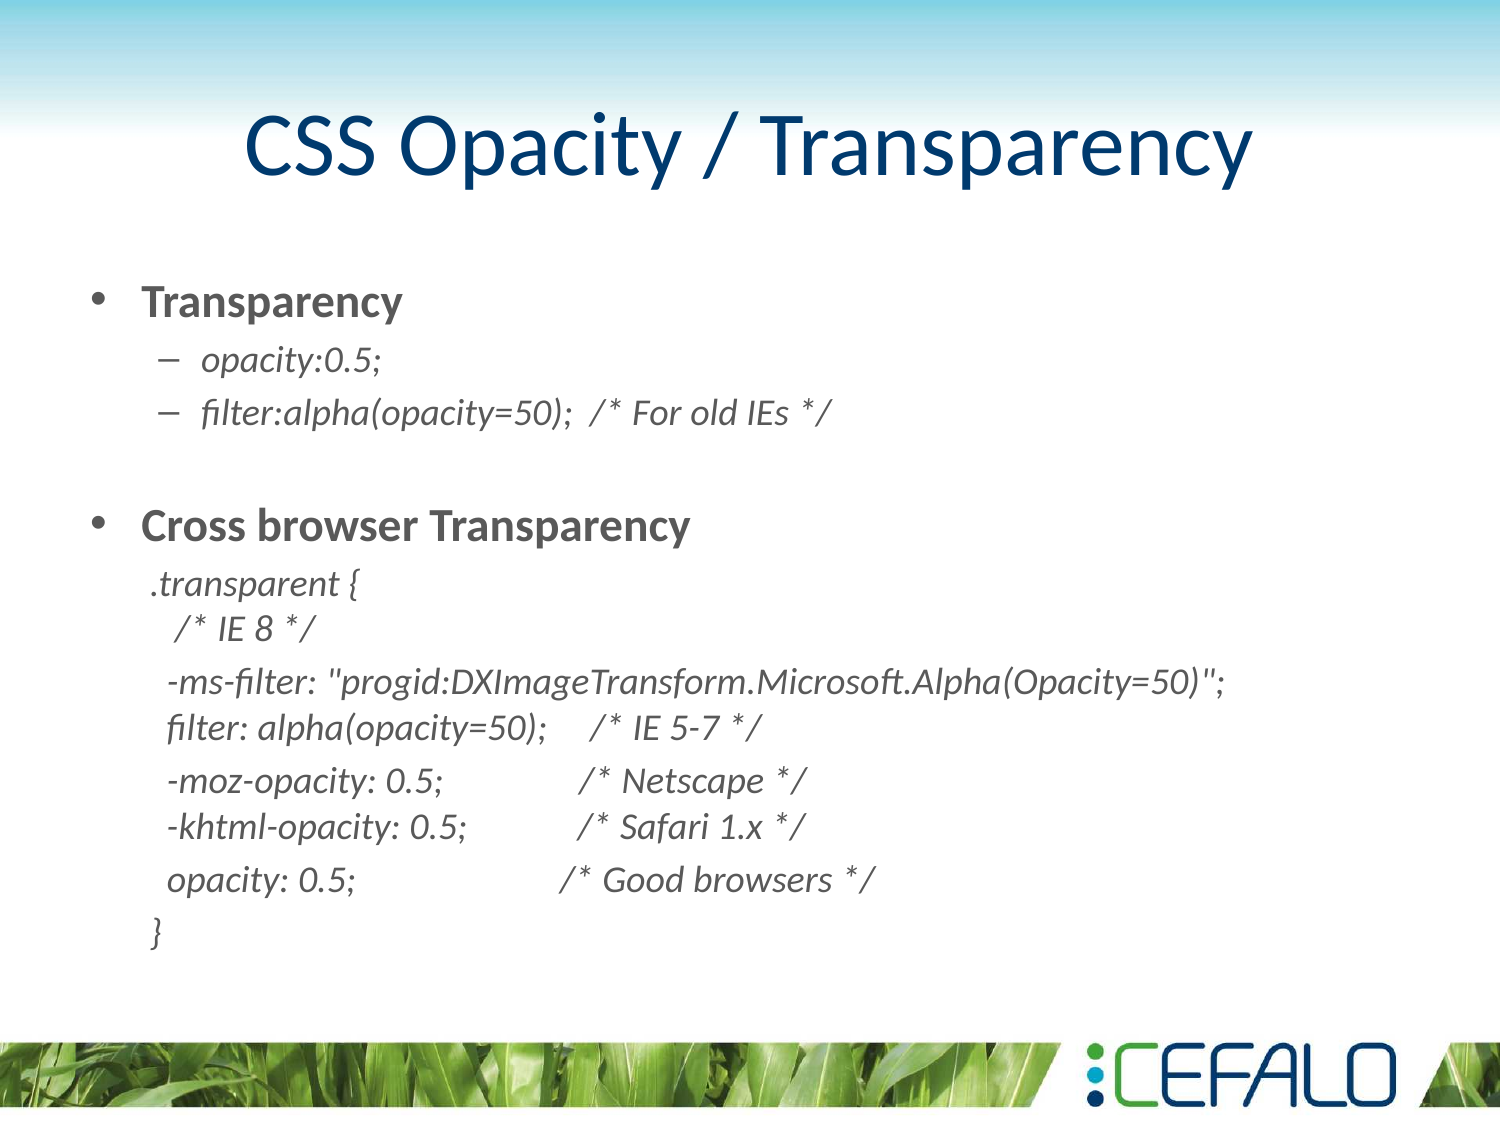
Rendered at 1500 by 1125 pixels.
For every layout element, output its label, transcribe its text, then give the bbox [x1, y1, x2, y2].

picture [0, 0, 1500, 1125]
list Transparency opacity:0.5; filter:alpha(opacity=50); /* For old IEs */ Cross browser Transparency .transparent { /* IE 8 */ -ms-filter: "progid:DXImageTransform.Microsoft.Alpha(Opacity=50)"; filter: alpha(opacity=50); /* IE 5-7 */ -moz-opacity: 0.5; /* Netscape */ -khtml-opacity: 0.5; /* Safari 1.x */ opacity: 0.5; /* Good browsers */ } [75, 262, 1425, 1005]
title CSS Opacity / Transparency [75, 45, 1425, 233]
